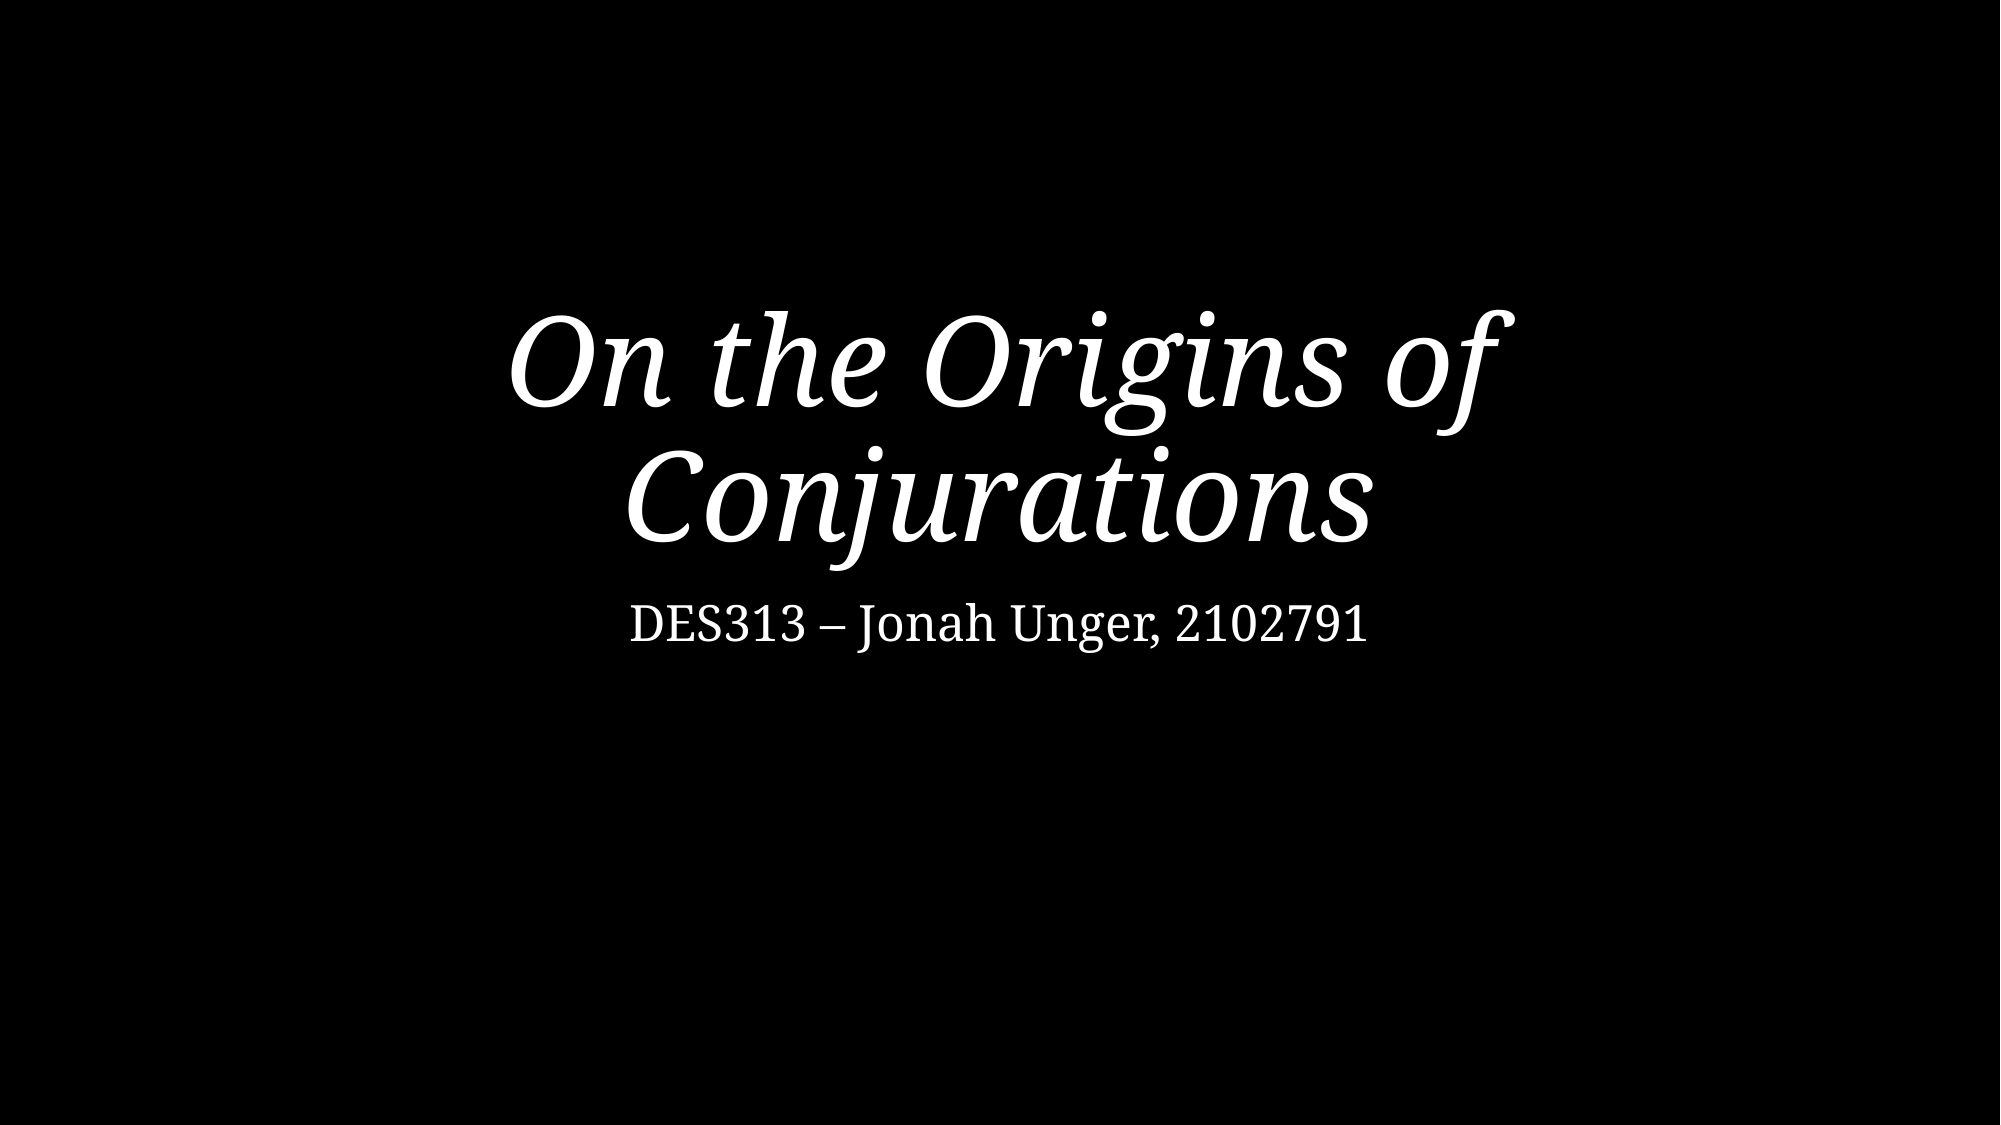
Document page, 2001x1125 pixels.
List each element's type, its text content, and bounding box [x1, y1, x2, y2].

subtitle DES313 – Jonah Unger, 2102791 [249, 590, 1750, 863]
title On the Origins of Conjurations [249, 184, 1750, 576]
